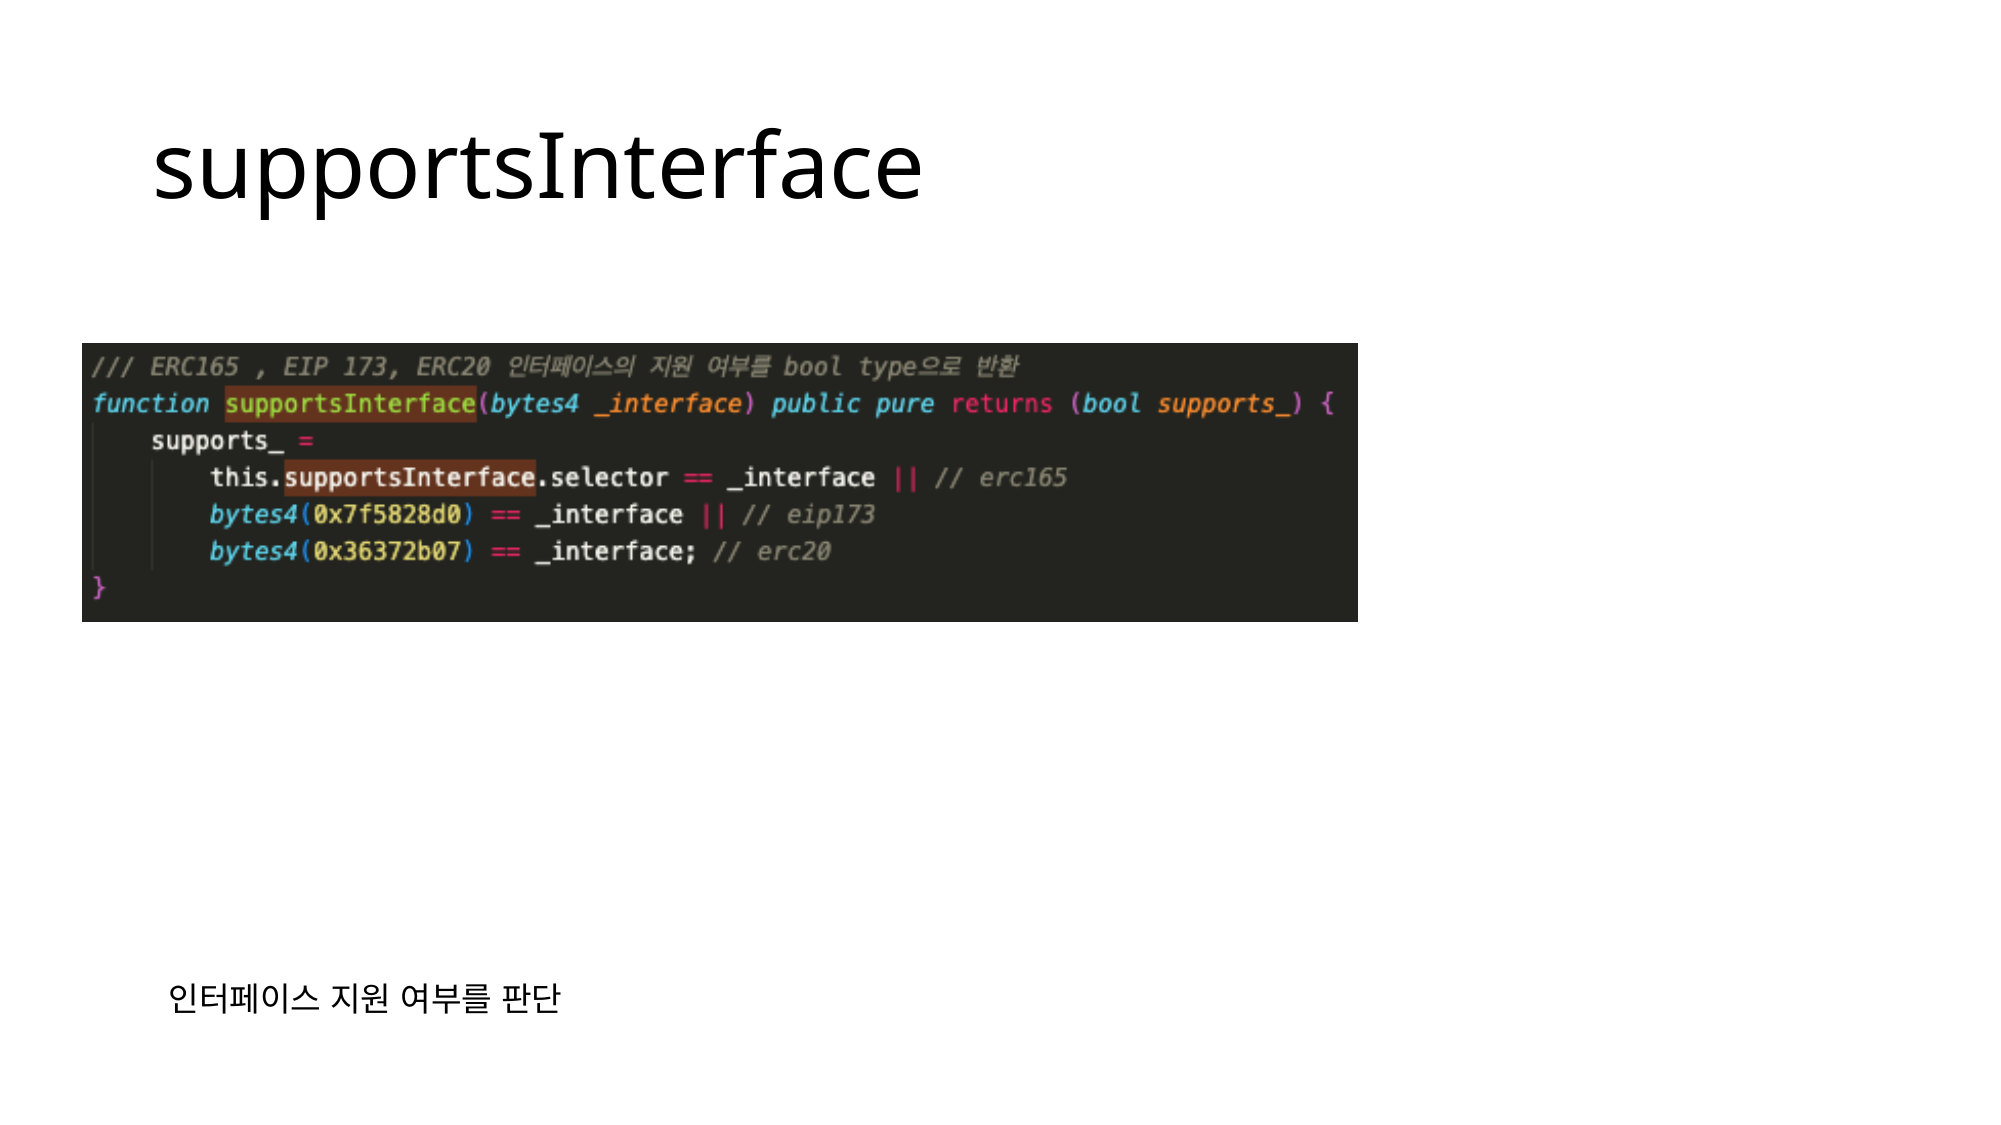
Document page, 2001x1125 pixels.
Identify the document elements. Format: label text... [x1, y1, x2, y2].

title supportsInterface [137, 59, 1863, 278]
picture [82, 343, 1358, 622]
text_box 인터페이스 지원 여부를 판단 [154, 971, 578, 1026]
